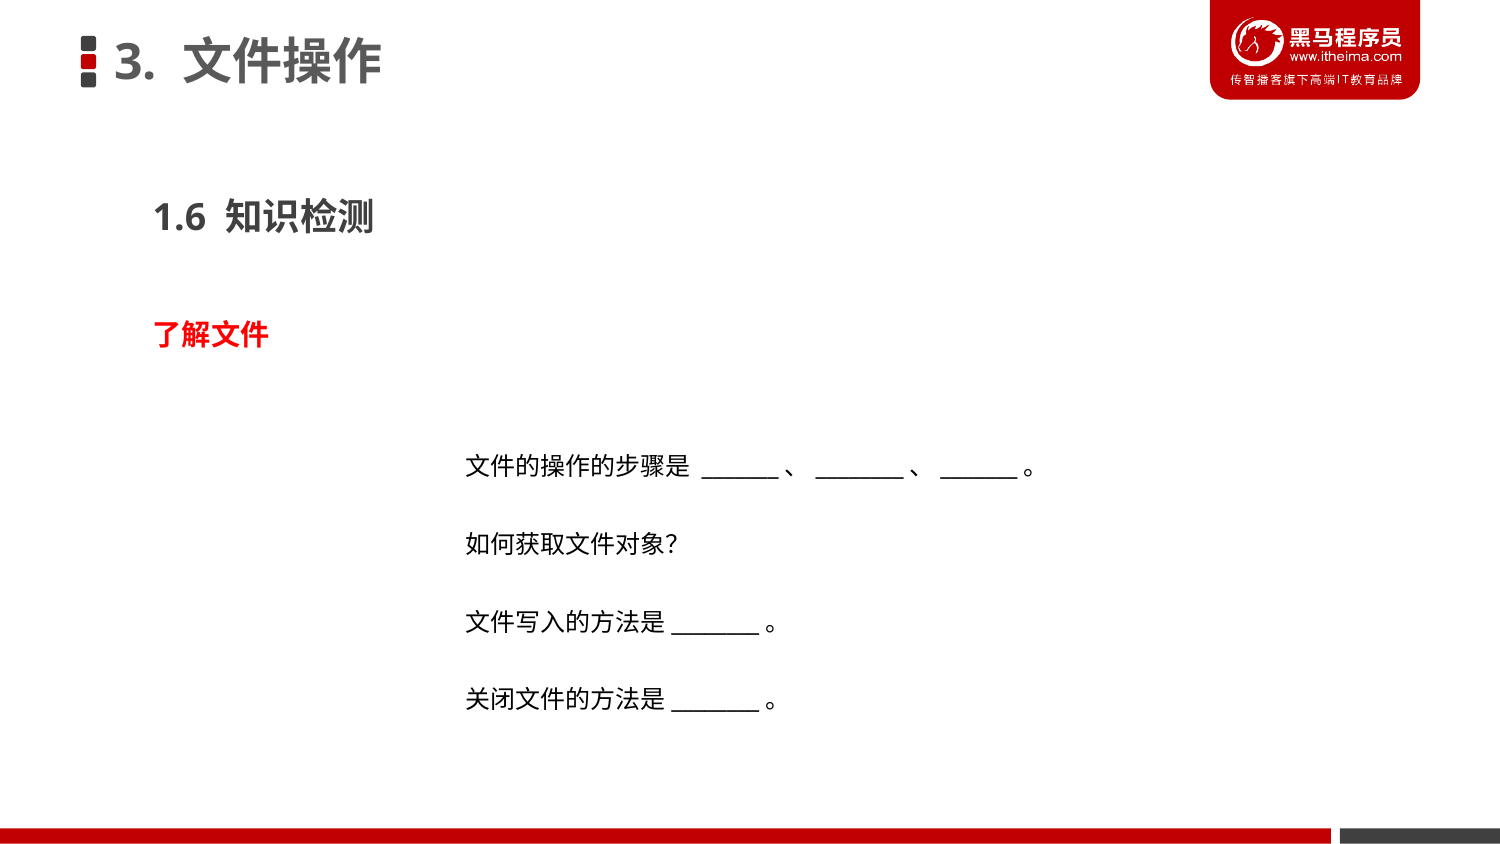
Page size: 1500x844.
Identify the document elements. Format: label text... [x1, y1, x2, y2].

text_box 3. 文件操作 [103, 0, 987, 130]
text_box 了解文件 [137, 308, 285, 359]
picture [1212, 8, 1421, 94]
text_box 1.6 知识检测 [138, 185, 715, 246]
text_box 文件的操作的步骤是 _______、________、_______。 如何获取文件对象？ 文件写入的方法是________。 关闭文件的方法是________。 [300, 434, 1405, 800]
